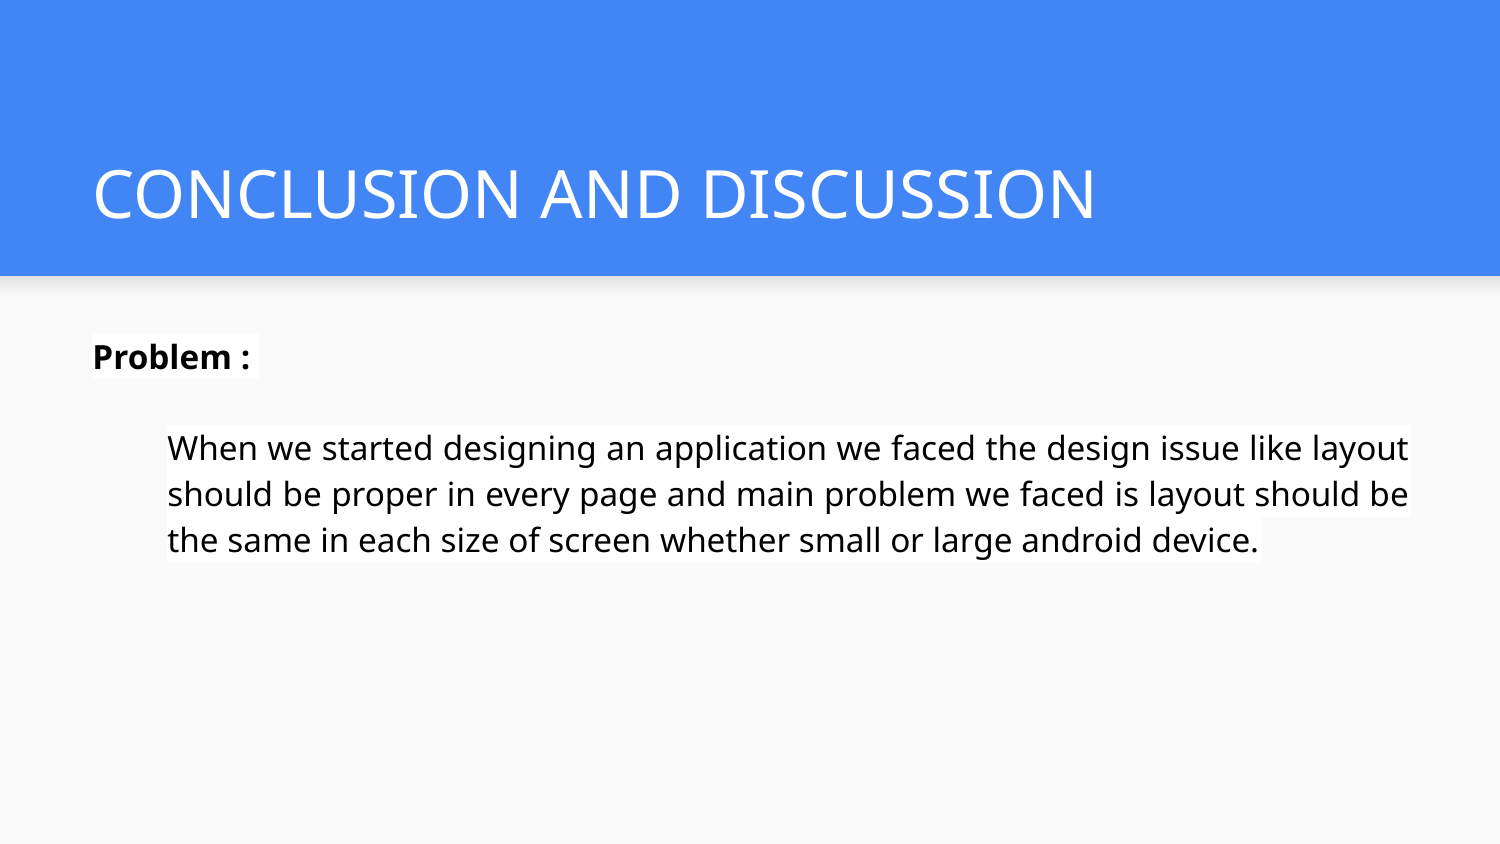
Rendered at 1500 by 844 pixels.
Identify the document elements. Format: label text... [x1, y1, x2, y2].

title CONCLUSION AND DISCUSSION [77, 121, 1427, 248]
list Problem : When we started designing an application we faced the design issue like layout should be proper in every page and main problem we faced is layout should be the same in each size of screen whether small or large android device. [77, 314, 1427, 760]
